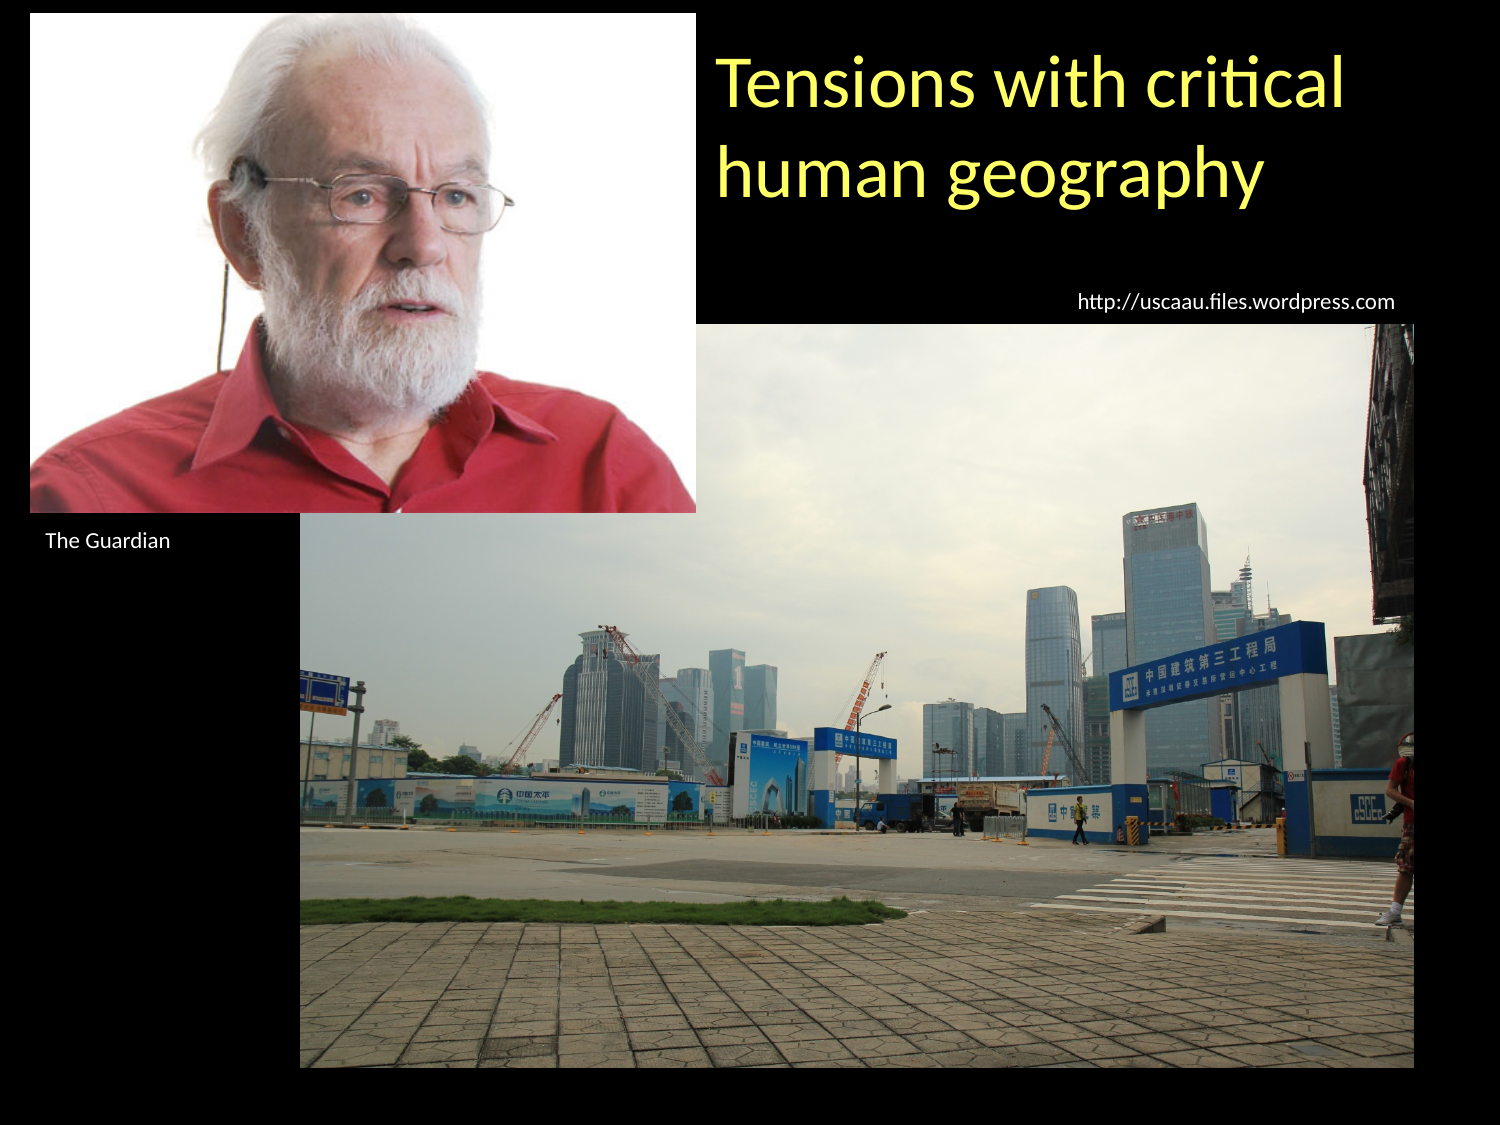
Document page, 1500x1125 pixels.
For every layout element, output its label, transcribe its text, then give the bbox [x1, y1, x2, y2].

text_box The Guardian [30, 520, 188, 561]
picture [30, 13, 696, 513]
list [299, 324, 1414, 1068]
text_box Tensions with critical human geography [700, 24, 1475, 222]
text_box http://uscaau.files.wordpress.com [1062, 279, 1416, 322]
